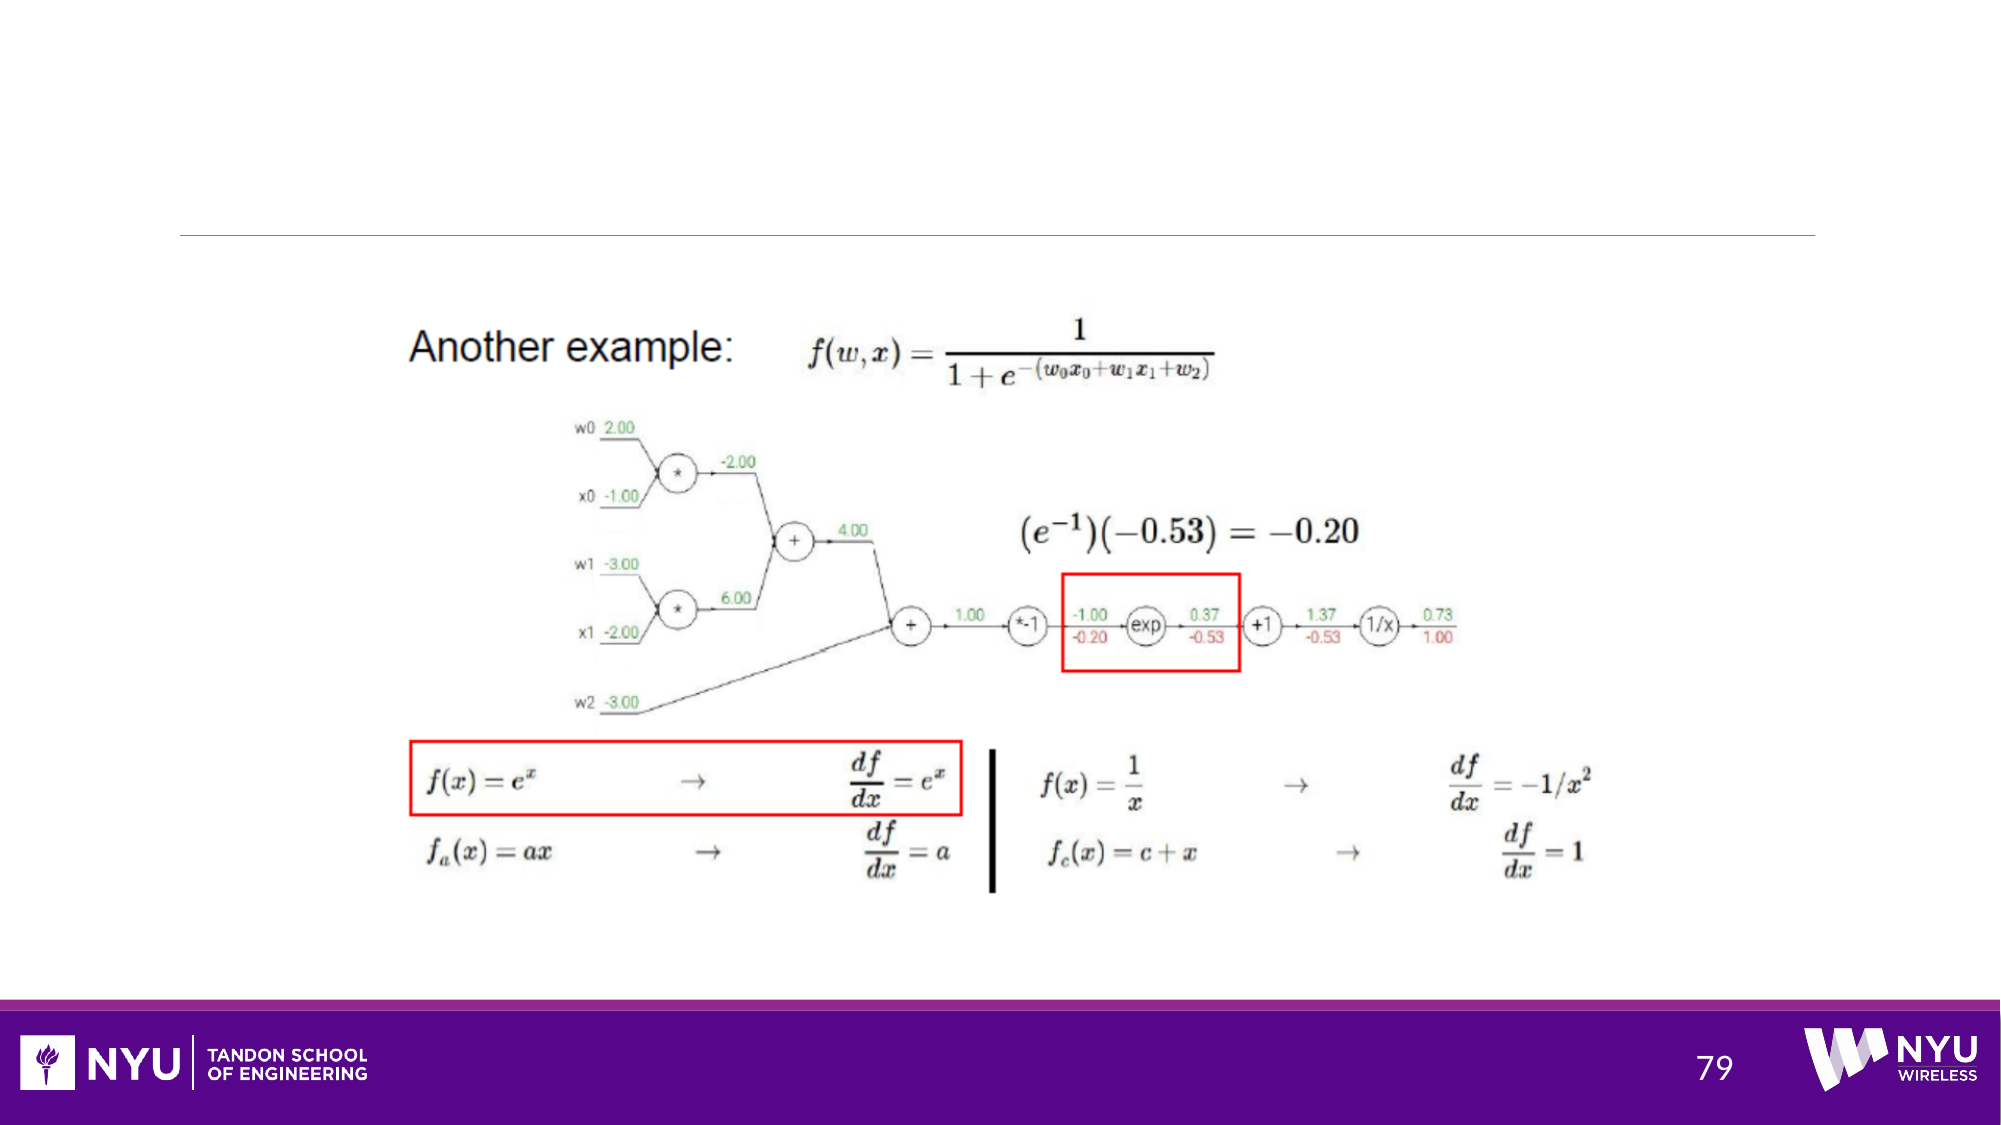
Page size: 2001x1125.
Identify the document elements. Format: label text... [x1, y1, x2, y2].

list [390, 298, 1620, 917]
slide_number 79 [1533, 1035, 1749, 1096]
